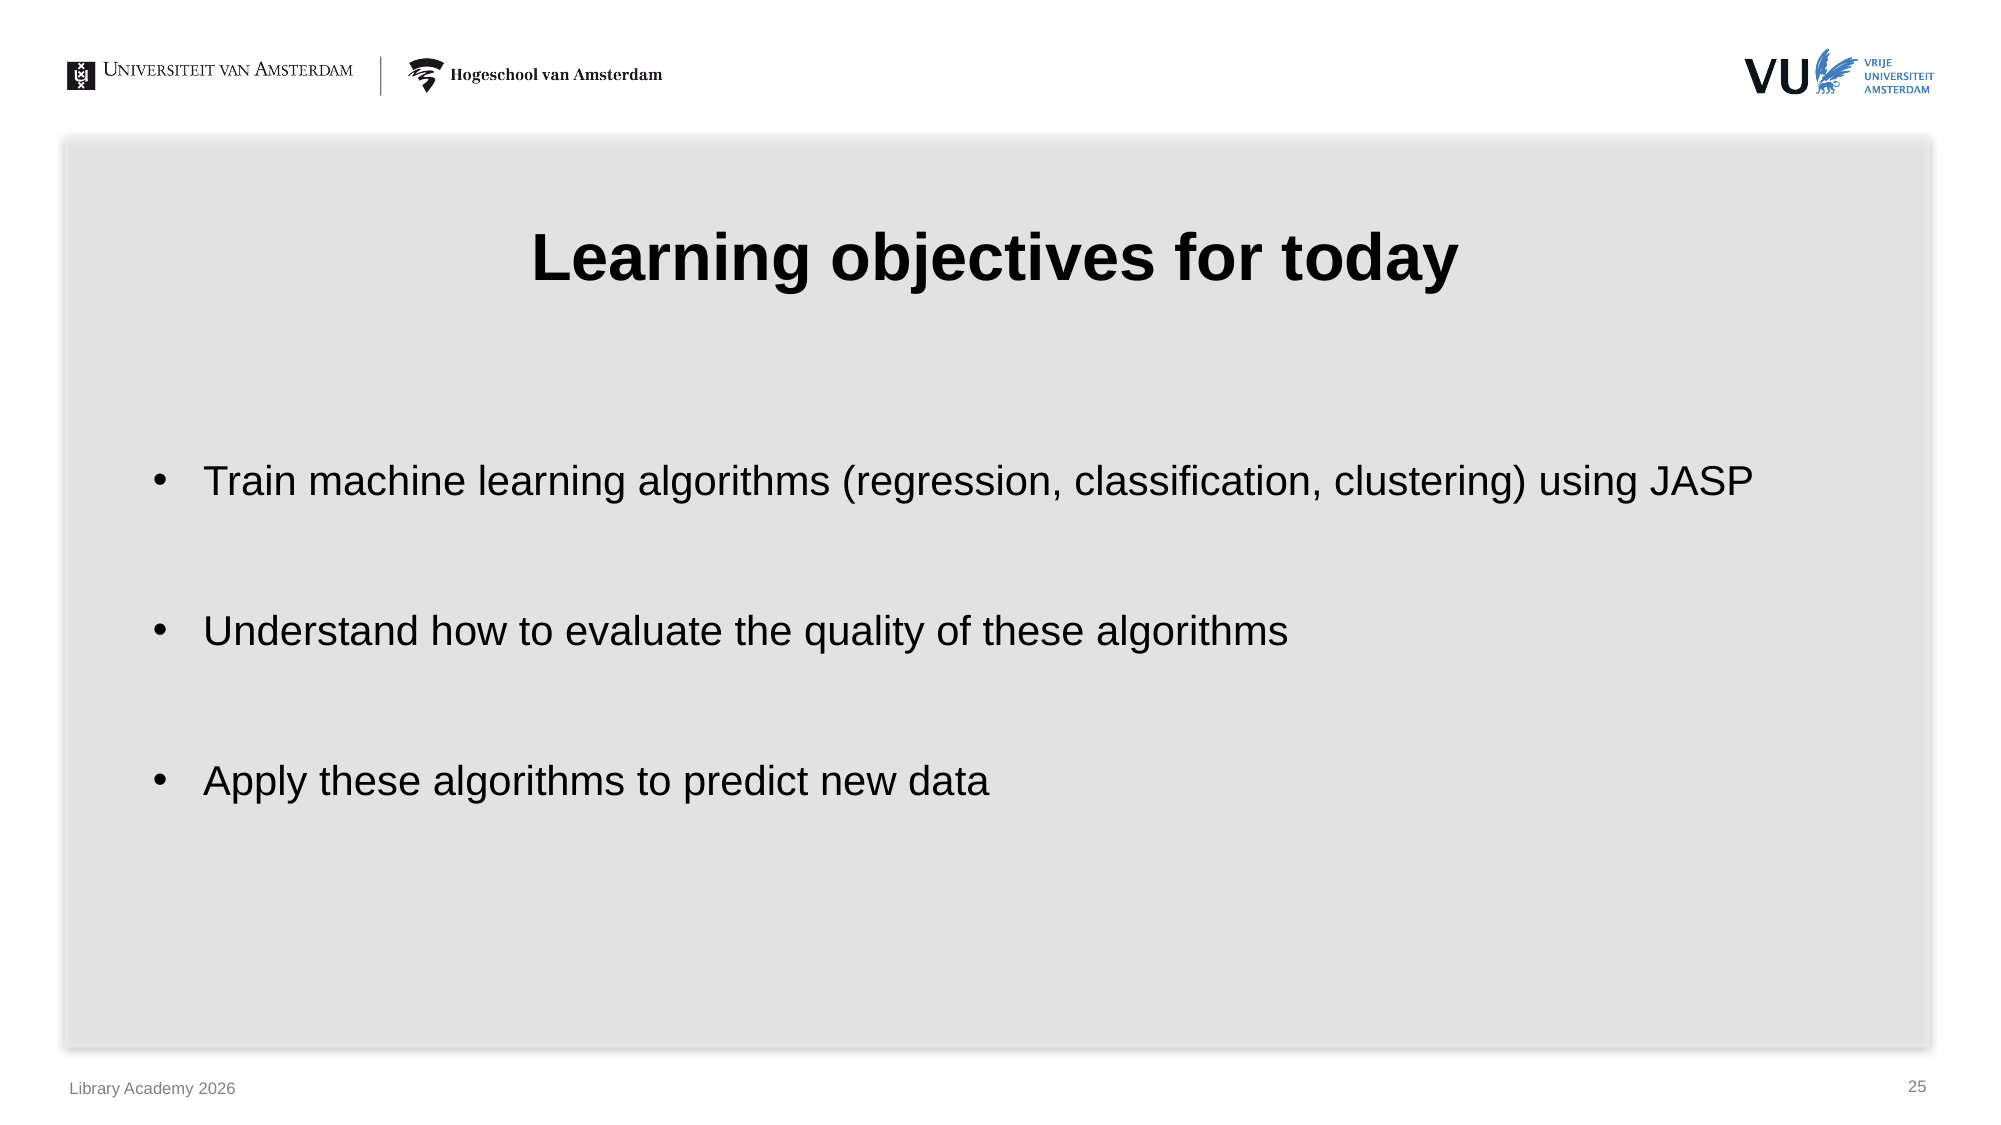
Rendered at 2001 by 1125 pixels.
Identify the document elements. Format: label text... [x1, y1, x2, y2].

slide_number 25 [1804, 1055, 1927, 1116]
text_box [64, 134, 1930, 1048]
picture [1, 0, 1999, 96]
slide_number Library Academy 2026 [69, 1055, 307, 1120]
text_box Learning objectives for today Train machine learning algorithms (regression, classification, clustering) using JASP Understand how to evaluate the quality of these algorithms Apply these algorithms to predict new data [119, 206, 1873, 864]
